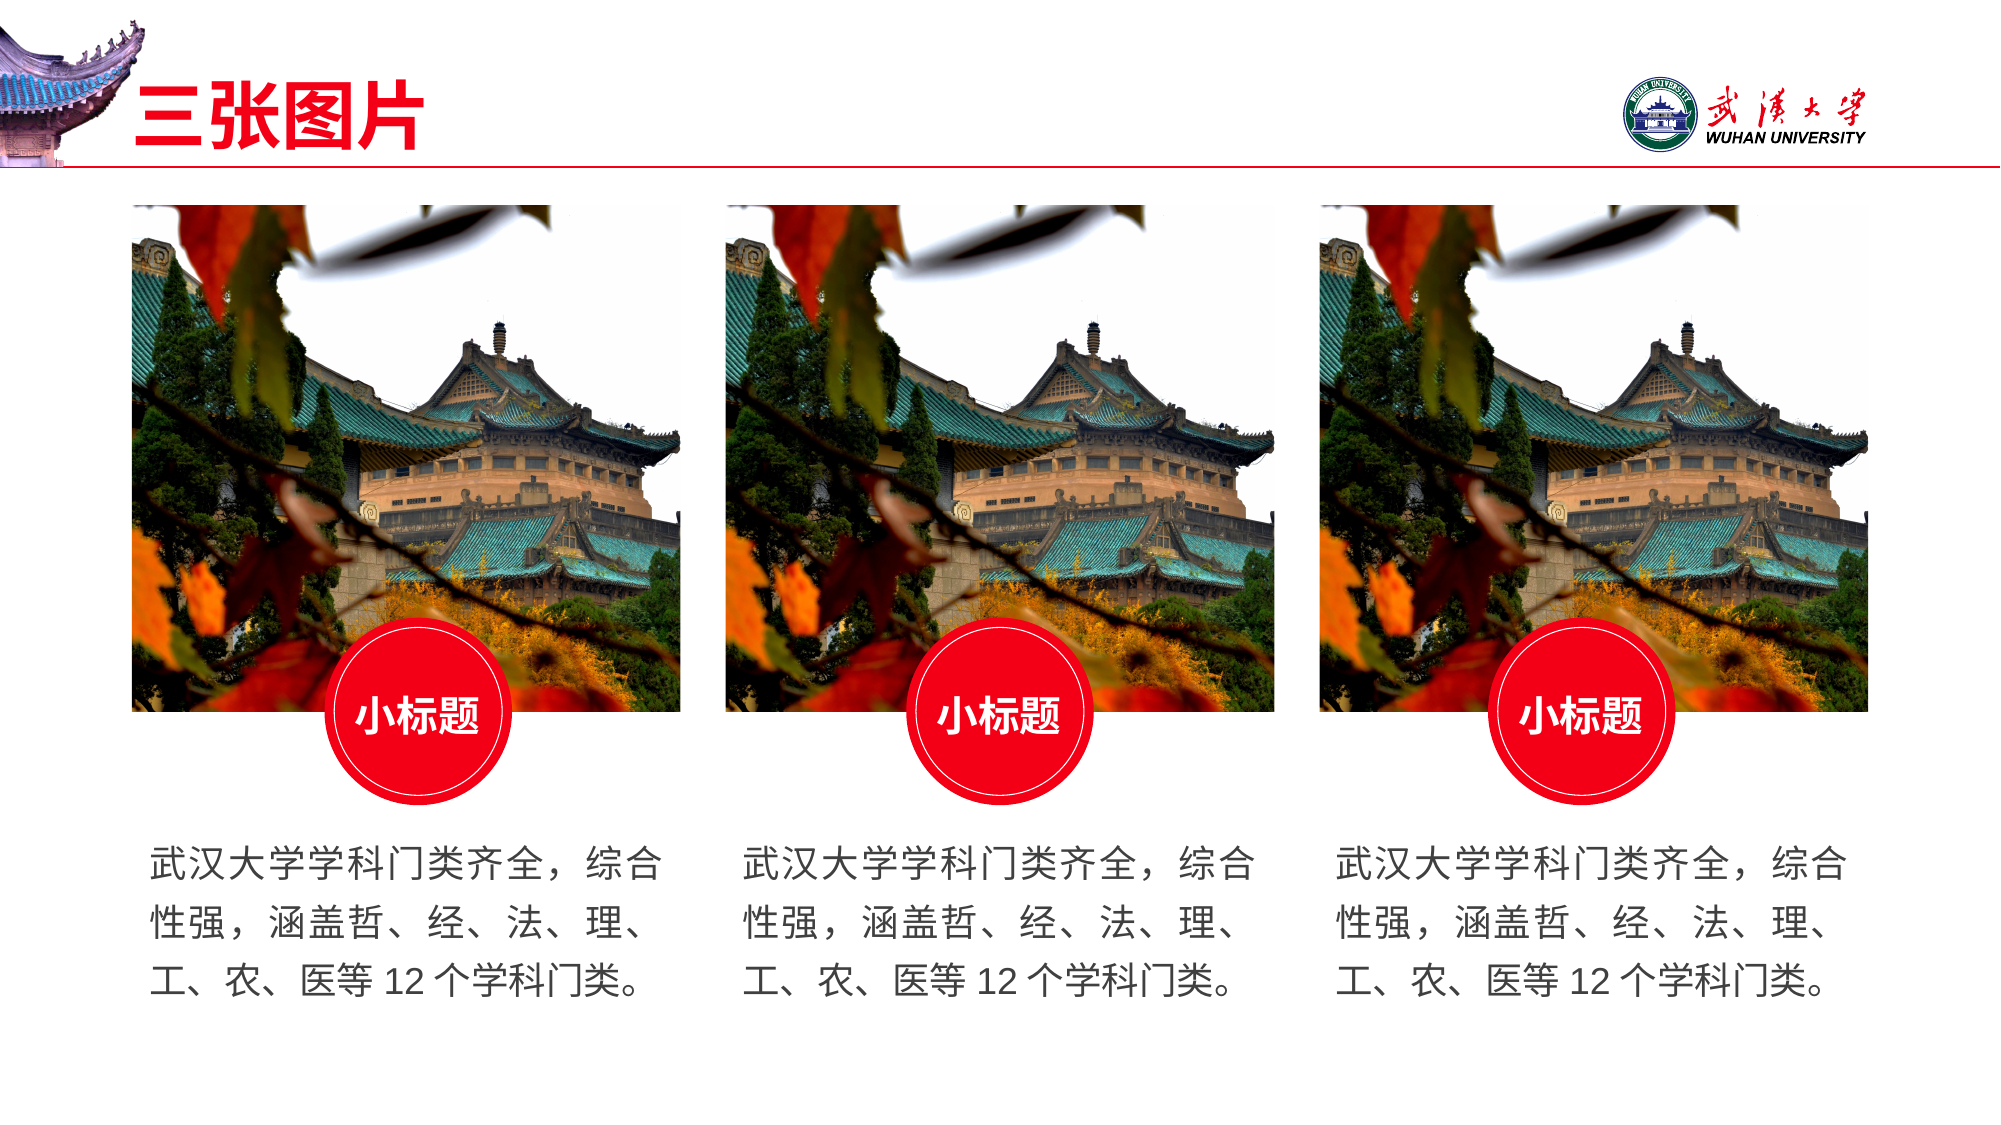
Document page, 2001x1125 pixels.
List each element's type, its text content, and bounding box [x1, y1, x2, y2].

title 三张图片 [131, 64, 1604, 174]
picture [131, 205, 681, 712]
text_box 武汉大学学科门类齐全，综合性强，涵盖哲、经、法、理、工、农、医等12个学科门类。 [1317, 814, 1867, 1024]
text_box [1487, 617, 1676, 806]
text_box 武汉大学学科门类齐全，综合性强，涵盖哲、经、法、理、工、农、医等12个学科门类。 [724, 814, 1274, 1024]
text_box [906, 617, 1094, 806]
text_box 武汉大学学科门类齐全，综合性强，涵盖哲、经、法、理、工、农、医等12个学科门类。 [131, 814, 681, 1024]
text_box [324, 617, 512, 806]
picture [0, 9, 158, 167]
picture [1319, 205, 1869, 712]
picture [725, 205, 1275, 712]
